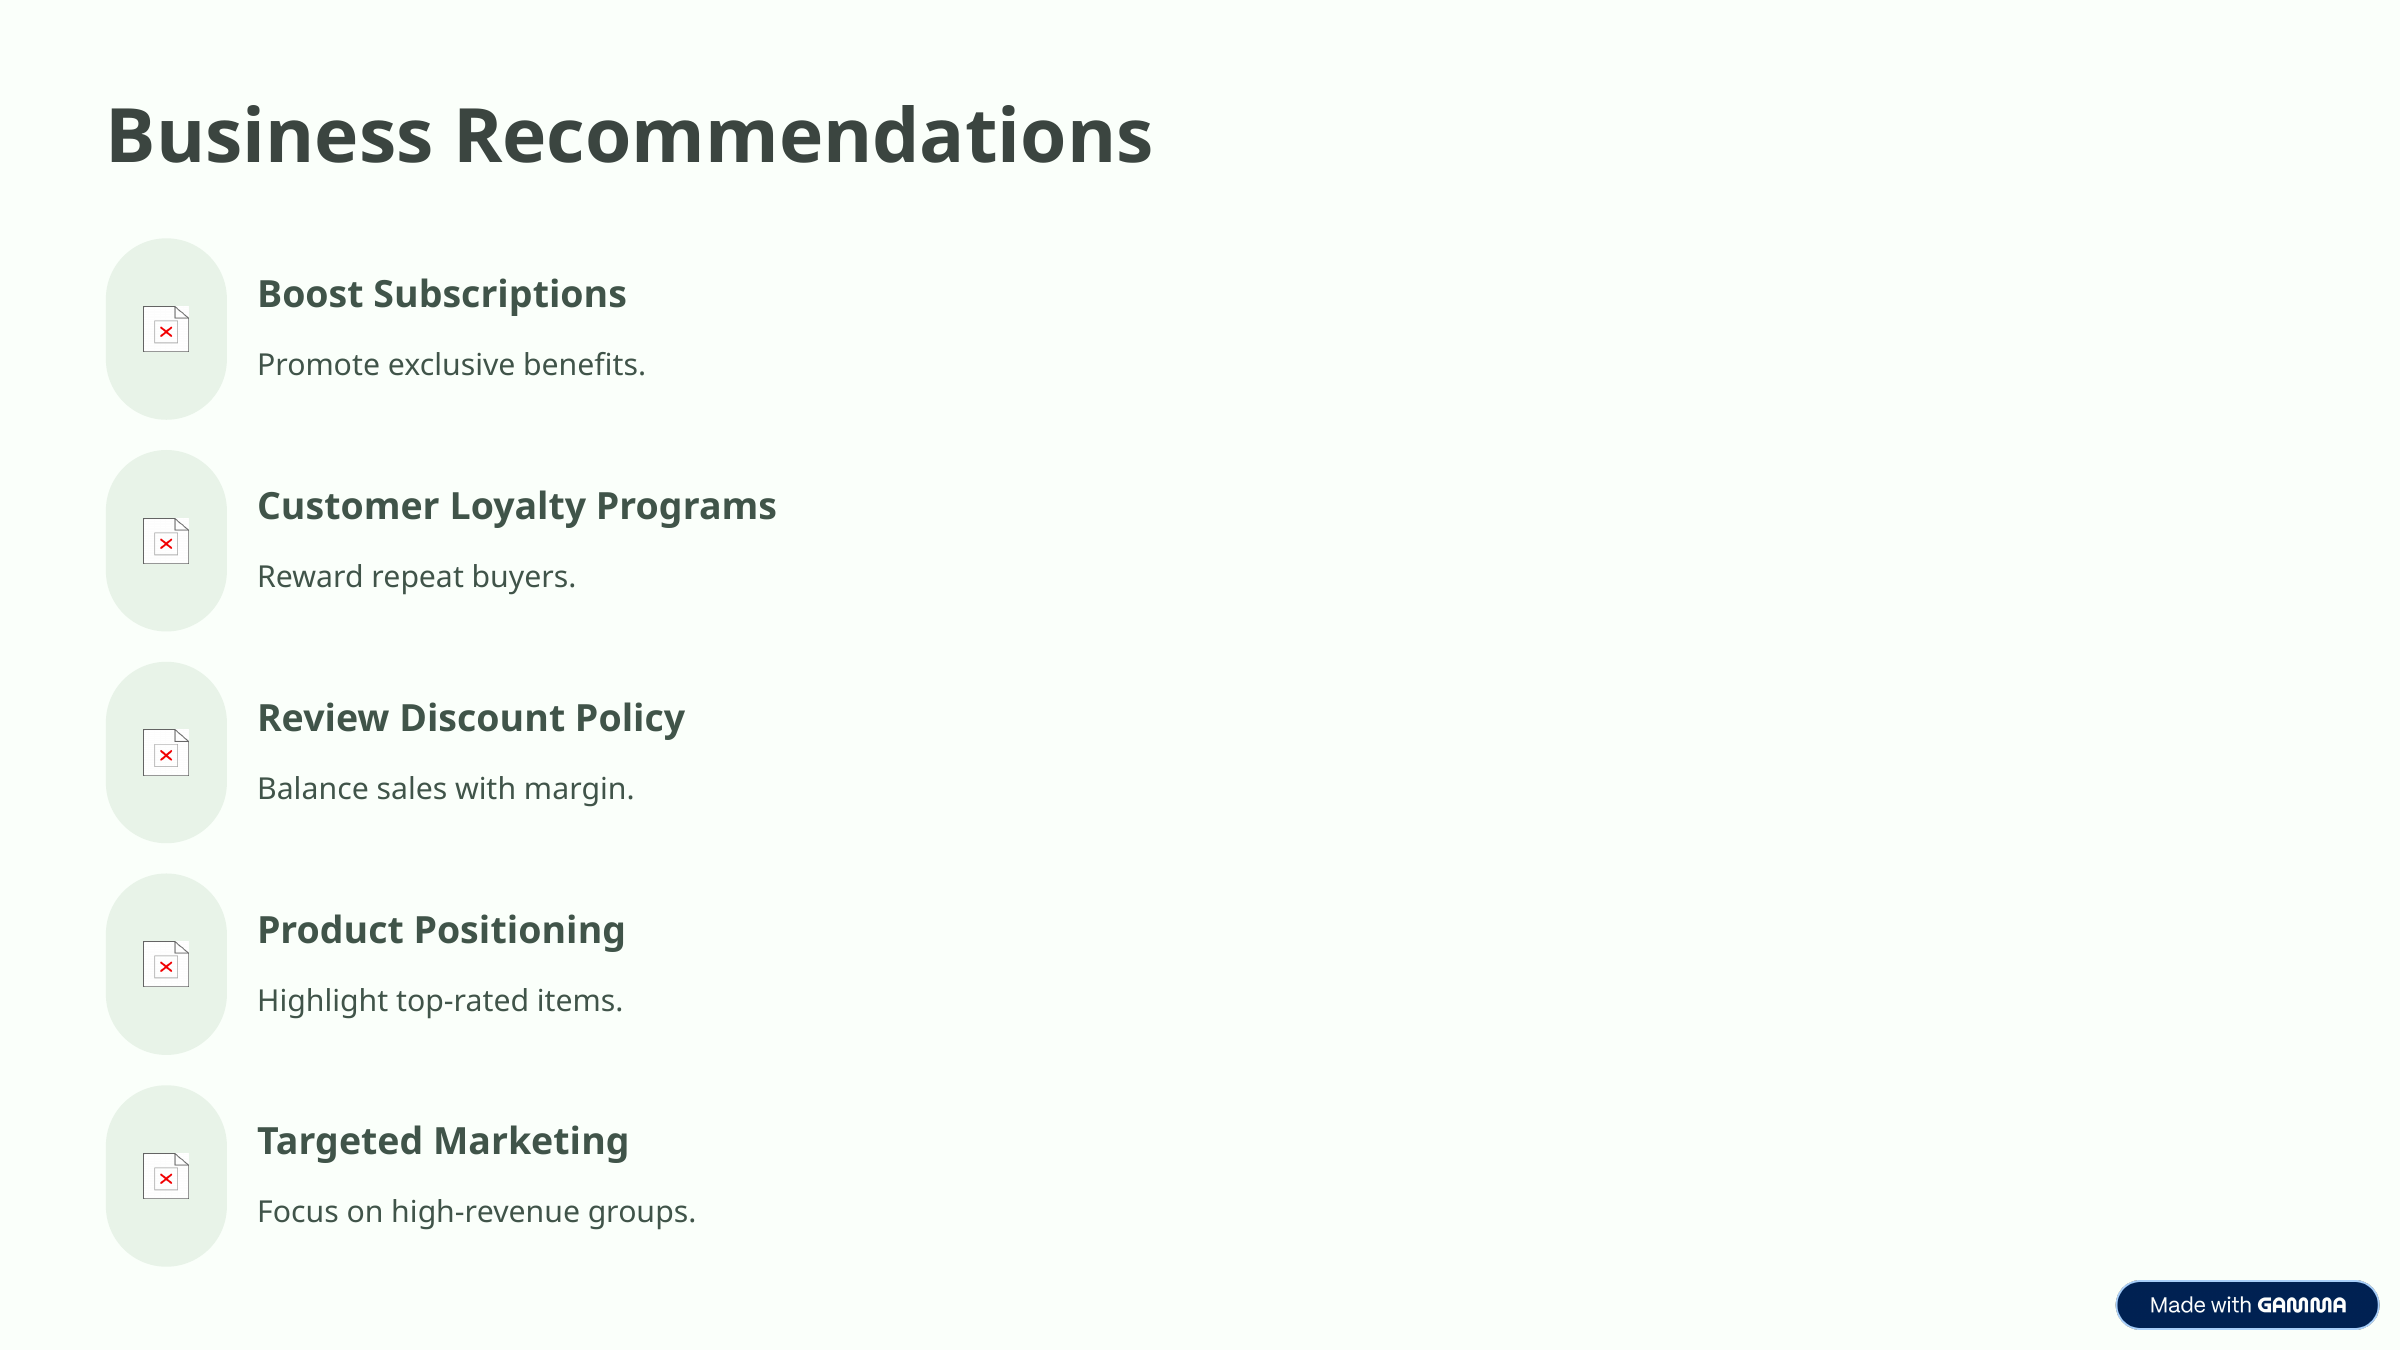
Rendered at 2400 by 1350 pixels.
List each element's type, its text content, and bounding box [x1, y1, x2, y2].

text_box Review Discount Policy [257, 691, 707, 740]
text_box Targeted Marketing [257, 1115, 640, 1163]
text_box Promote exclusive benefits. [257, 333, 2295, 383]
picture [2106, 1271, 2389, 1339]
picture [143, 941, 189, 987]
text_box [105, 873, 227, 1055]
picture [143, 306, 189, 352]
text_box [105, 1085, 227, 1267]
text_box Product Positioning [257, 903, 645, 951]
text_box [105, 661, 227, 844]
text_box Business Recommendations [105, 83, 1187, 178]
text_box [105, 238, 227, 420]
text_box Reward repeat buyers. [257, 545, 2295, 594]
picture [143, 517, 189, 564]
text_box Balance sales with margin. [257, 757, 2295, 806]
text_box [105, 449, 227, 632]
text_box Customer Loyalty Programs [257, 480, 800, 528]
text_box Highlight top-rated items. [257, 969, 2295, 1018]
picture [143, 729, 189, 776]
text_box Focus on high-revenue groups. [257, 1180, 2295, 1230]
picture [143, 1153, 189, 1199]
text_box Boost Subscriptions [257, 268, 644, 316]
